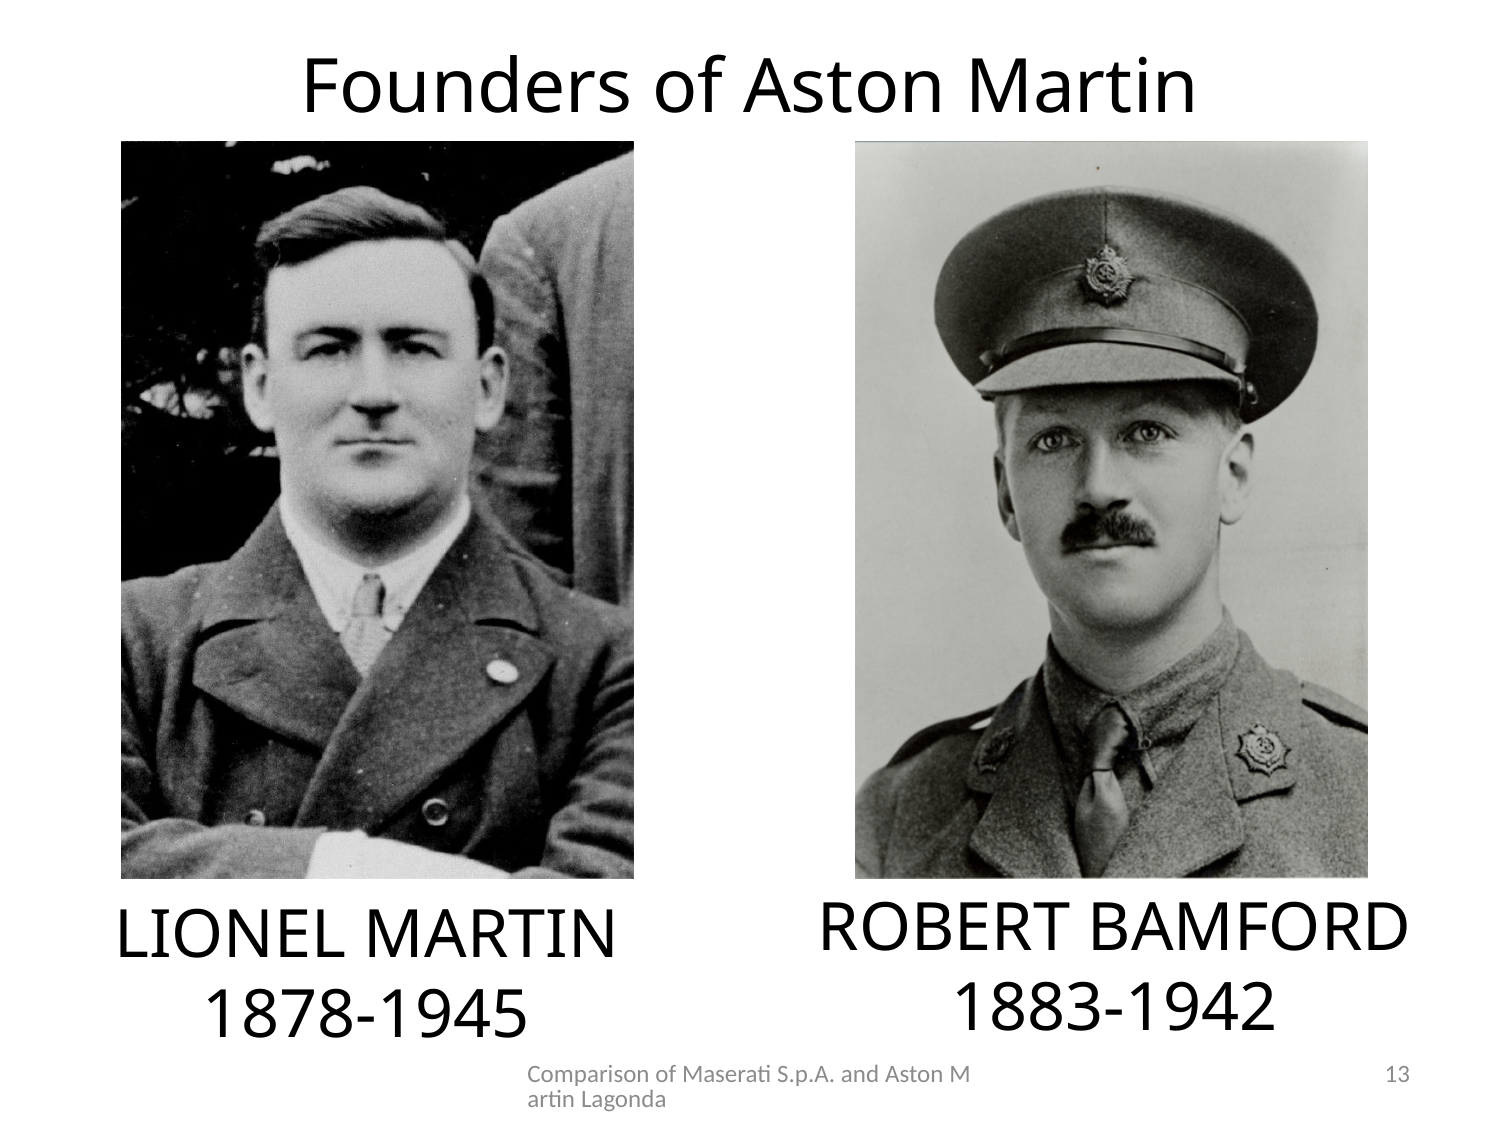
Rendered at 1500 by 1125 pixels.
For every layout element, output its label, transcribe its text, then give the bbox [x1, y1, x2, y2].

picture [854, 141, 1368, 879]
slide_number 13 [1074, 1042, 1425, 1103]
text_box ROBERT BAMFORD 1883-1942 [802, 876, 1427, 1051]
text_box LIONEL MARTIN 1878-1945 [99, 883, 635, 1059]
text_box Founders of Aston Martin [285, 29, 1215, 135]
picture [121, 141, 634, 879]
footer Comparison of Maserati S.p.A. and Aston Martin Lagonda [512, 1042, 988, 1103]
